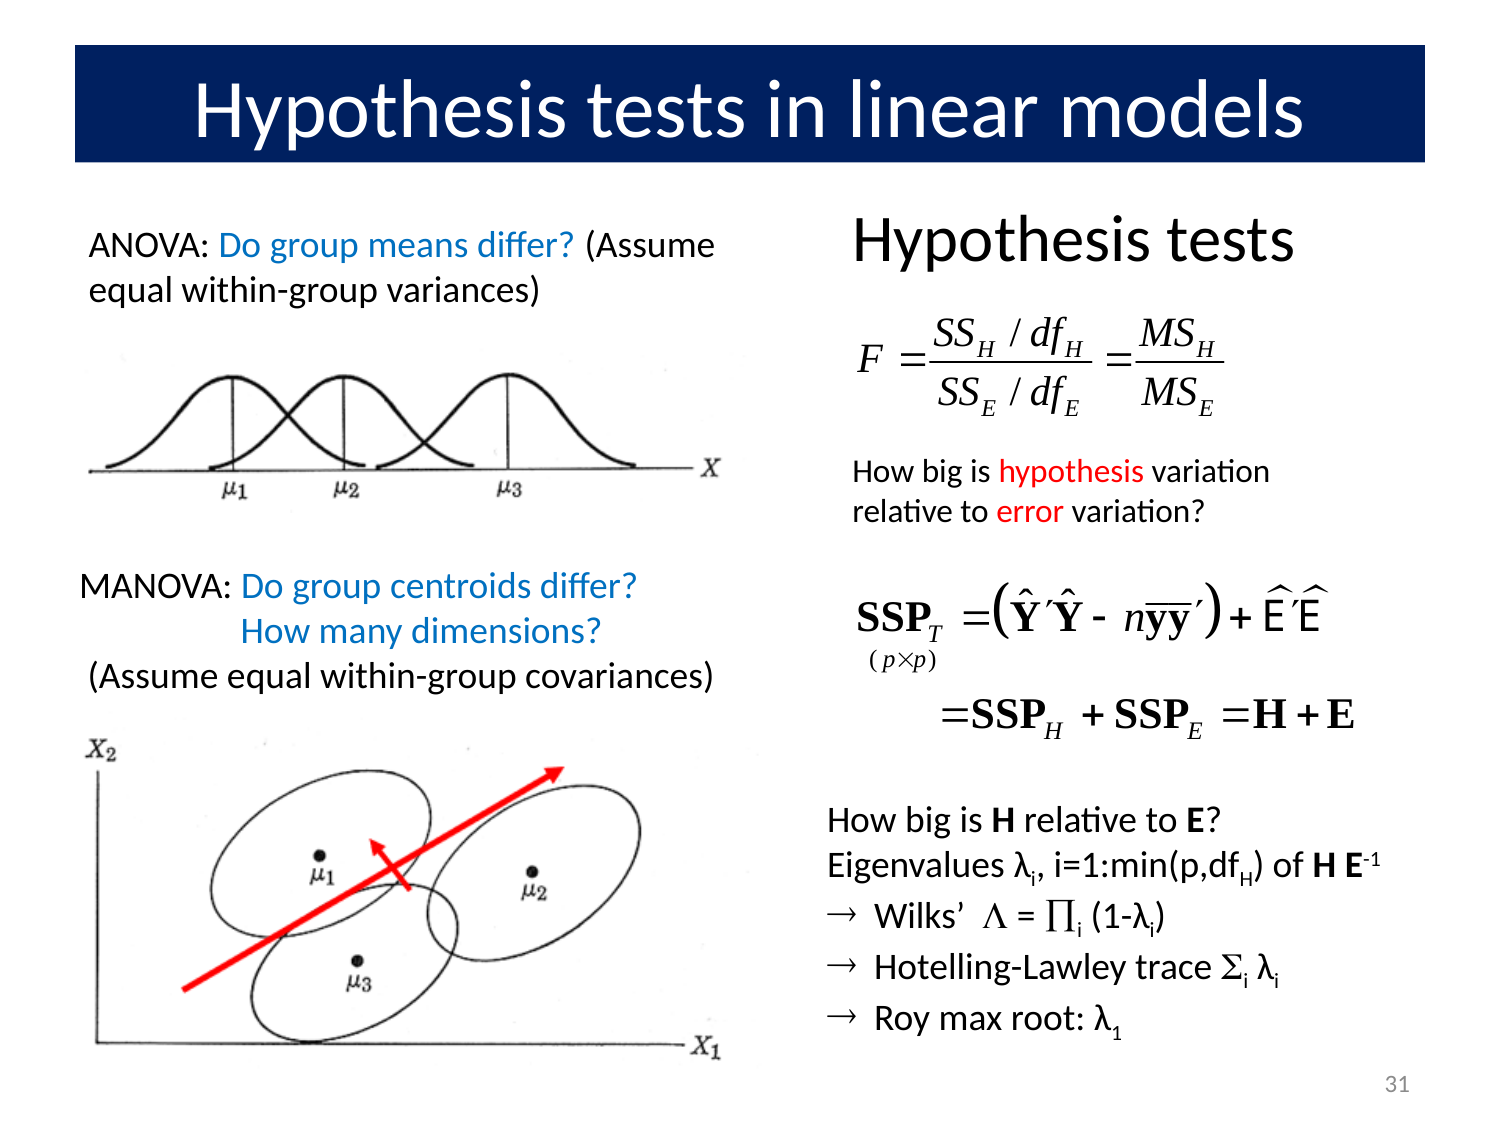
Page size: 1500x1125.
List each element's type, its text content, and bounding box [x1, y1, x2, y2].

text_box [849, 306, 1233, 426]
text_box How big is H relative to E? Eigenvalues λi, i=1:min(p,dfH) of H E-1 Wilks’  = i (1-λi) Hotelling-Lawley trace i λi Roy max root: λ1 [812, 787, 1411, 1052]
slide_number 31 [1074, 1062, 1425, 1103]
title Hypothesis tests in linear models [75, 45, 1425, 163]
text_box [831, 574, 1364, 751]
text_box ANOVA: Do group means differ? (Assume equal within-group variances) [73, 212, 750, 318]
text_box How big is hypothesis variation relative to error variation? [837, 441, 1375, 537]
picture [64, 709, 765, 1076]
text_box MANOVA: Do group centroids differ? How many dimensions? (Assume equal within-group covariances) [64, 553, 741, 704]
picture [73, 340, 765, 513]
text_box Hypothesis tests [837, 187, 1427, 283]
